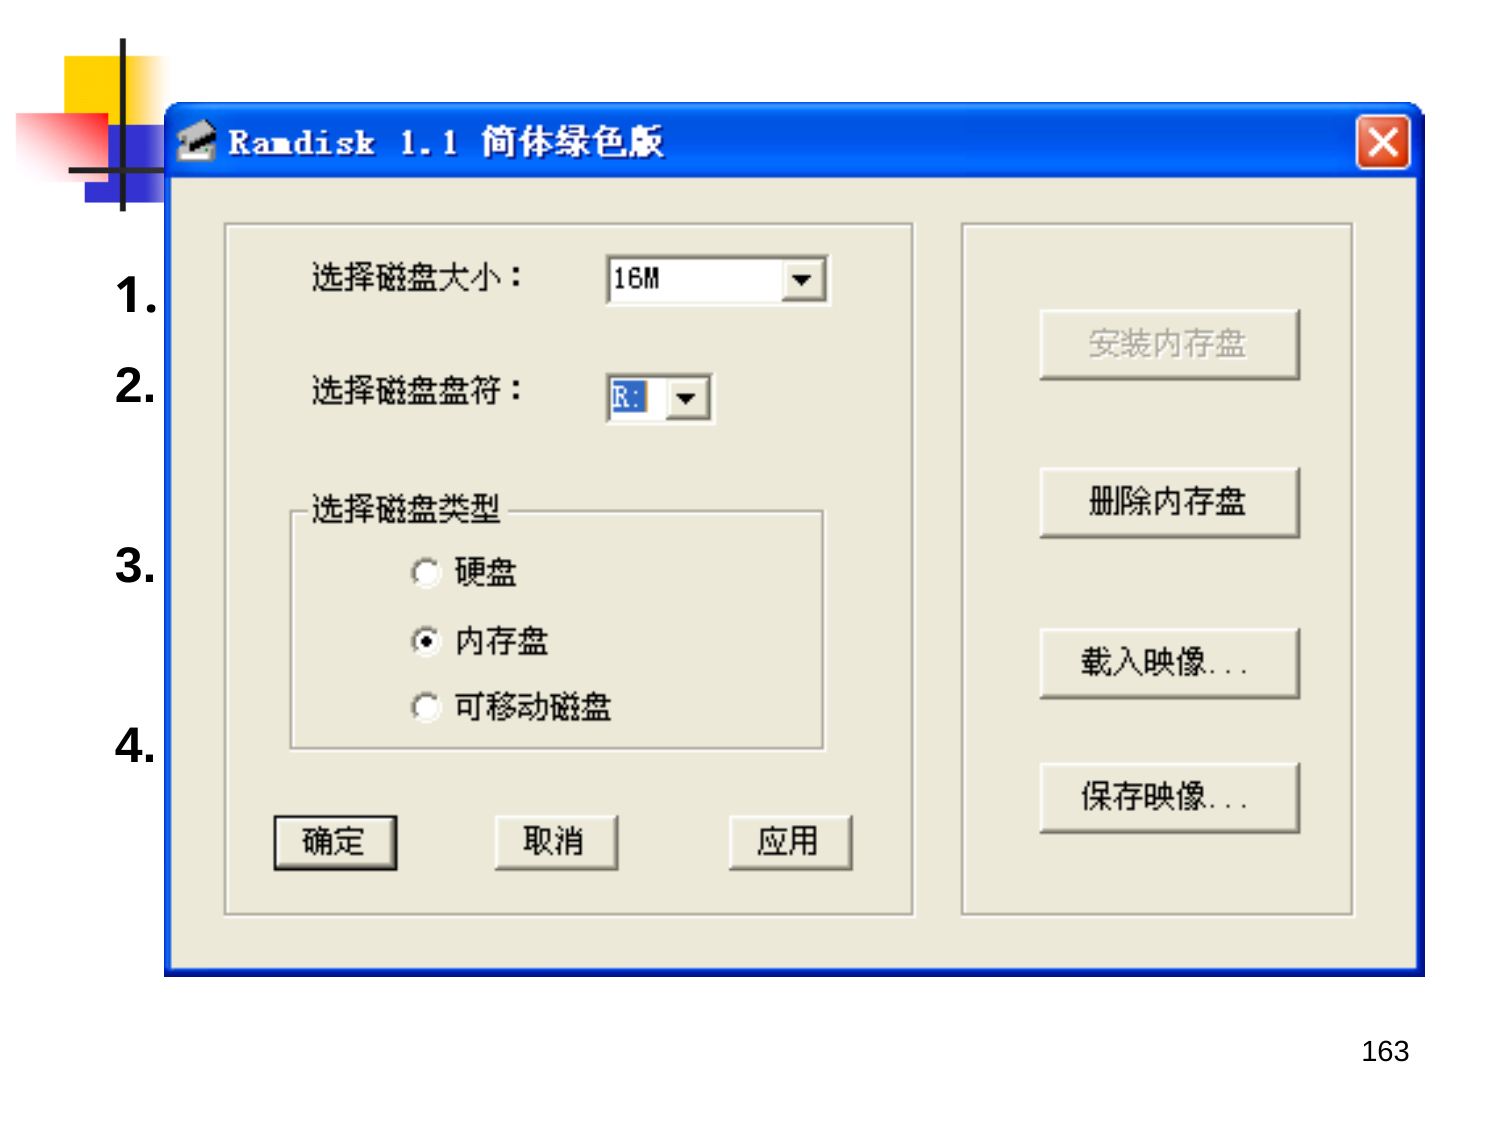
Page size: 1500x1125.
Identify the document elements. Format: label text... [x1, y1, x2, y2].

picture [0, 0, 1500, 1125]
slide_number 163 [1074, 1024, 1426, 1103]
text_box 提前读(Read-Ahead) :等效提高 2. 延迟写 :缓冲区数据不立即写回磁盘，先挂到队尾，直至移动到队首时再把数据写入磁盘 3. 优化物理块的分布 :为一个文件分配盘块尽量安排在同一磁道或相邻磁道上 4. 虚拟盘 :利用内存空间访问磁盘，成RAM盘. 存放临时文件(ramdisk 软件设置) [99, 224, 158, 870]
